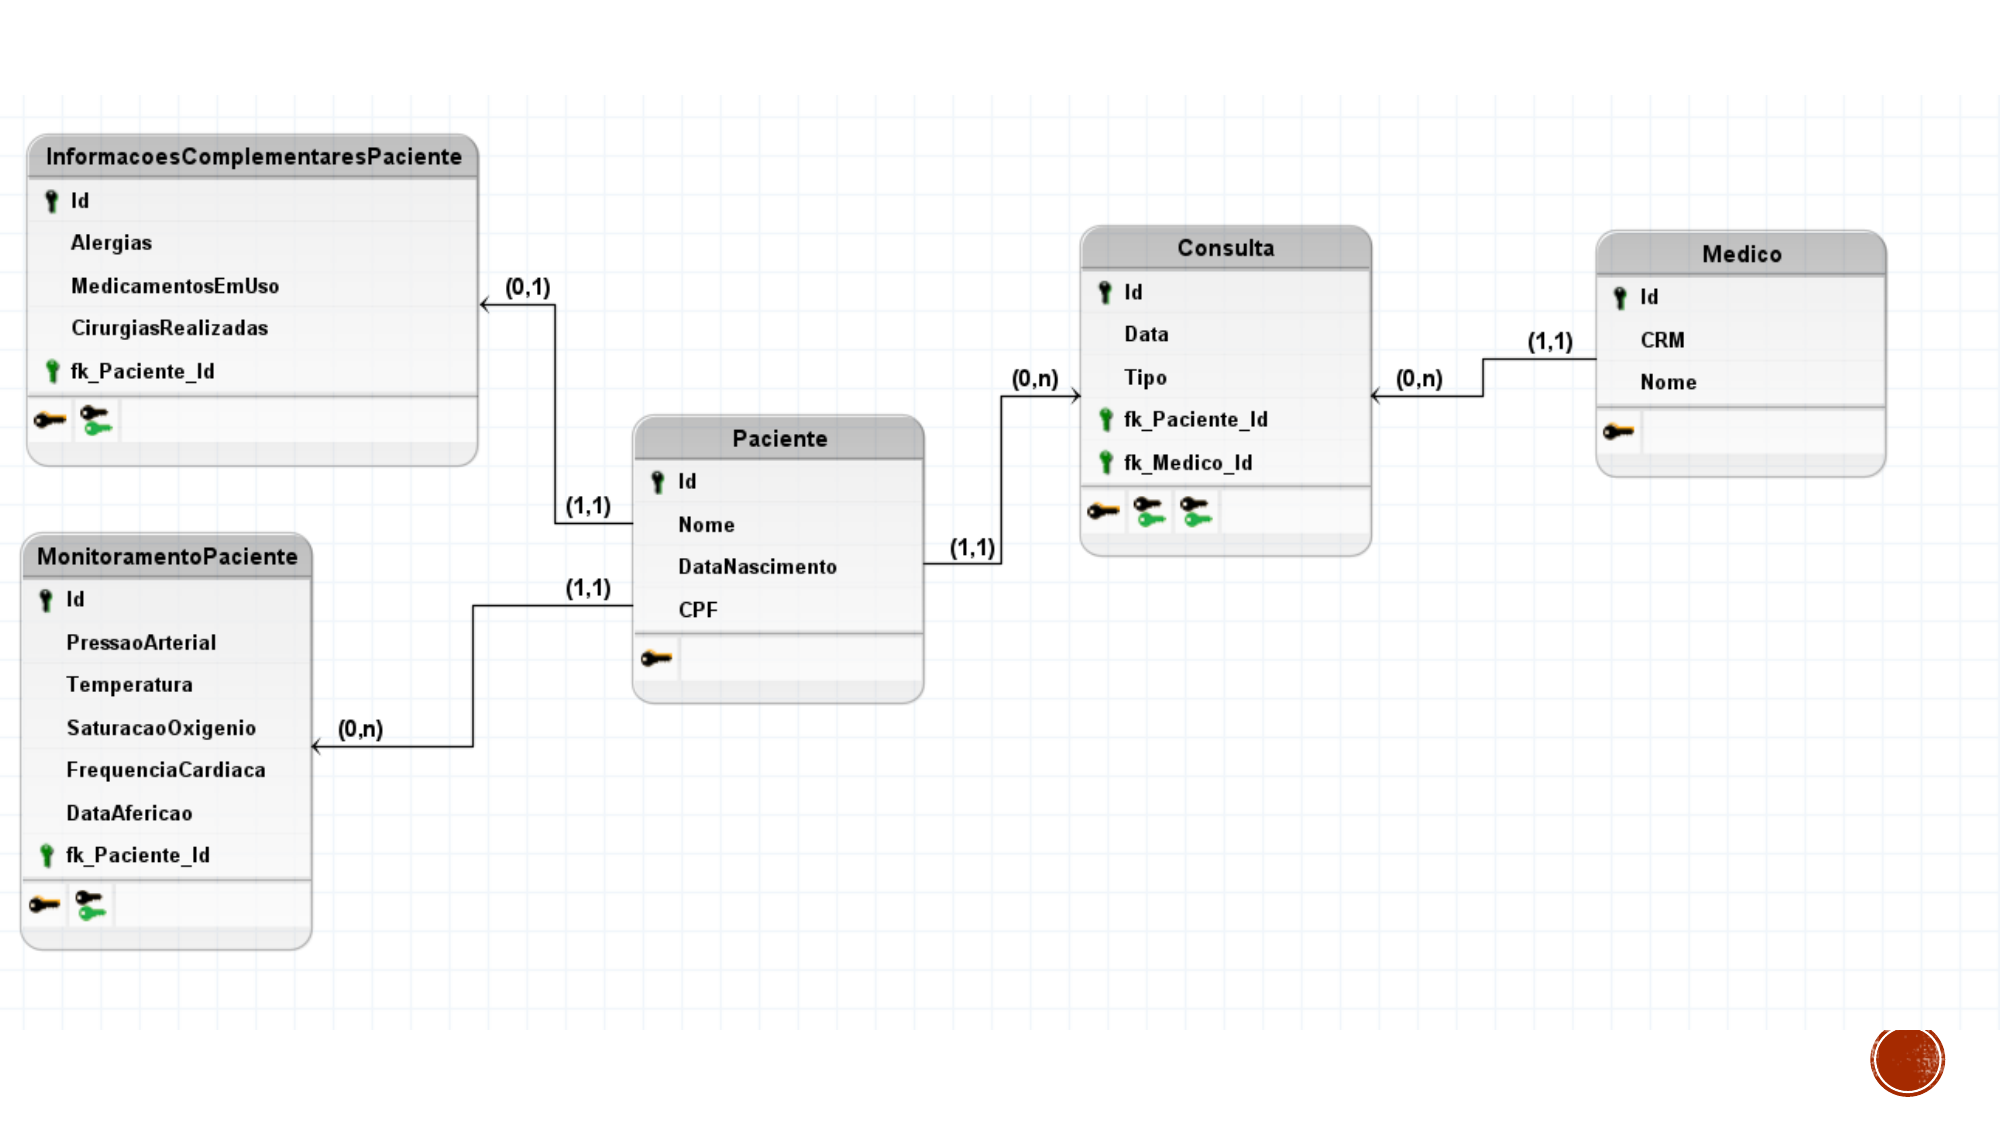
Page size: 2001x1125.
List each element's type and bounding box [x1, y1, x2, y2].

picture [0, 95, 1999, 1030]
